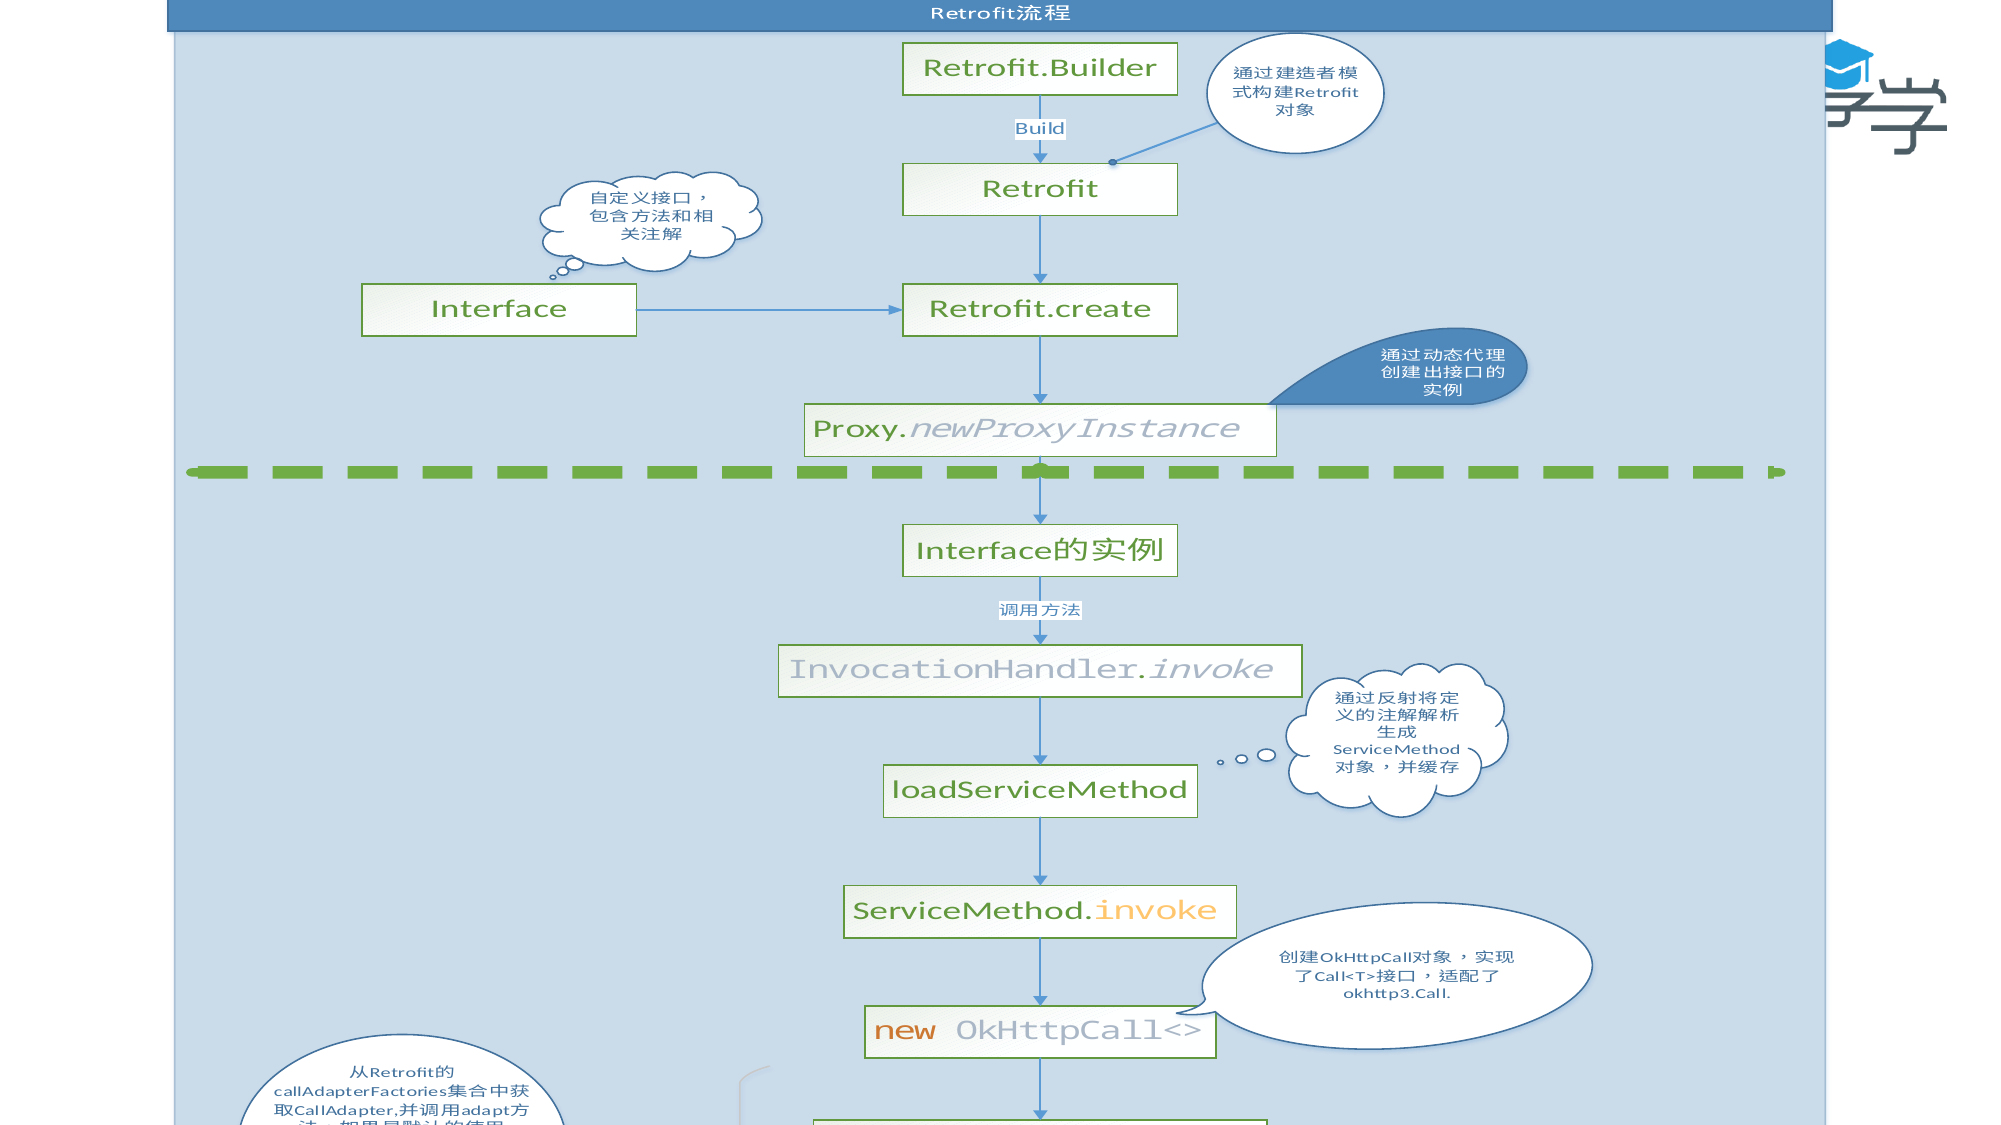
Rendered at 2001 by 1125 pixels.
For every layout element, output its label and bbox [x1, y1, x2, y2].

picture [1841, 20, 1952, 173]
text_box [159, 0, 1841, 1125]
